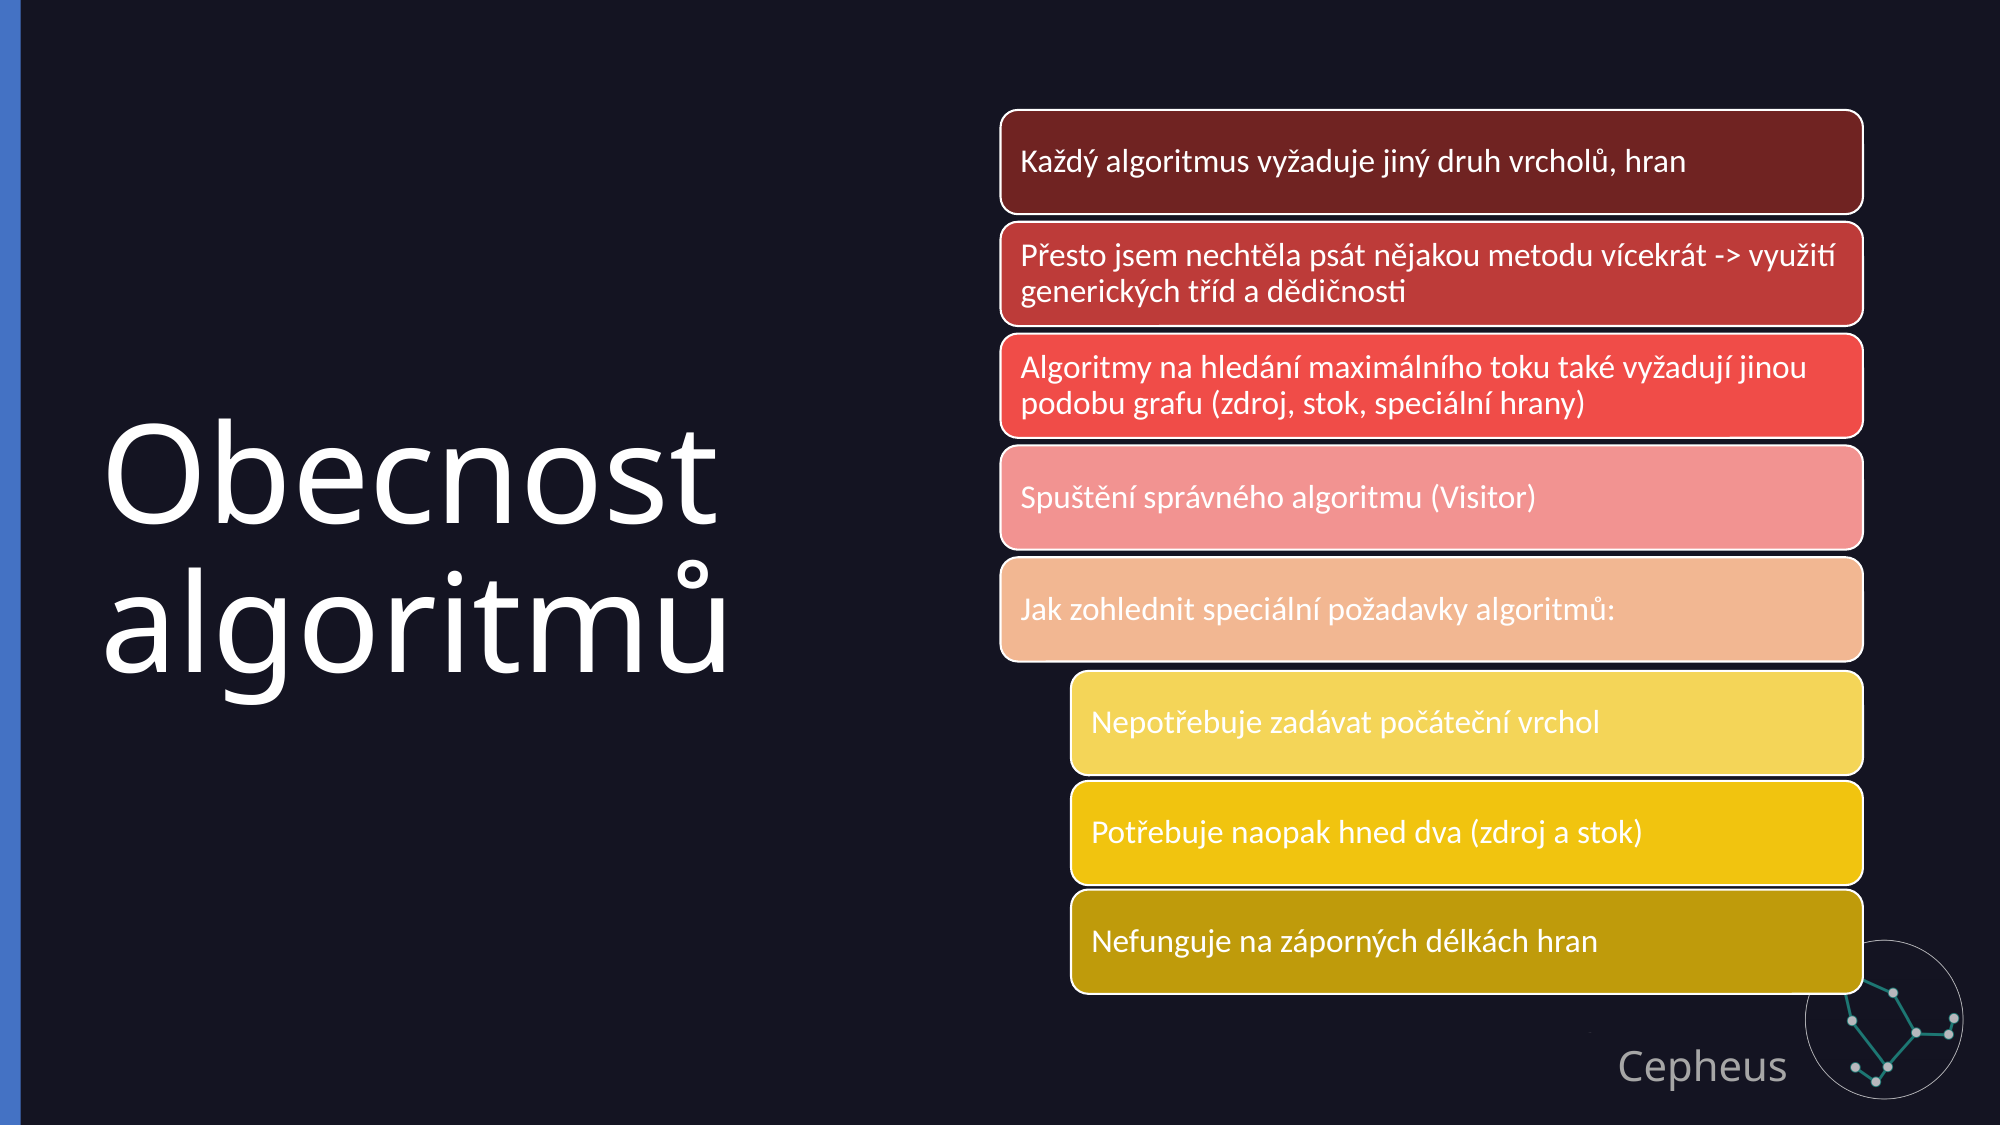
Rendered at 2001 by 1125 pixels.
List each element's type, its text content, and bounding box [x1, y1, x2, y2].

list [1000, 101, 1863, 1005]
text_box Cepheus [1580, 1032, 1804, 1098]
picture [1804, 939, 1965, 1100]
text_box [0, 0, 21, 1125]
title Obecnost algoritmů [85, 101, 936, 1005]
